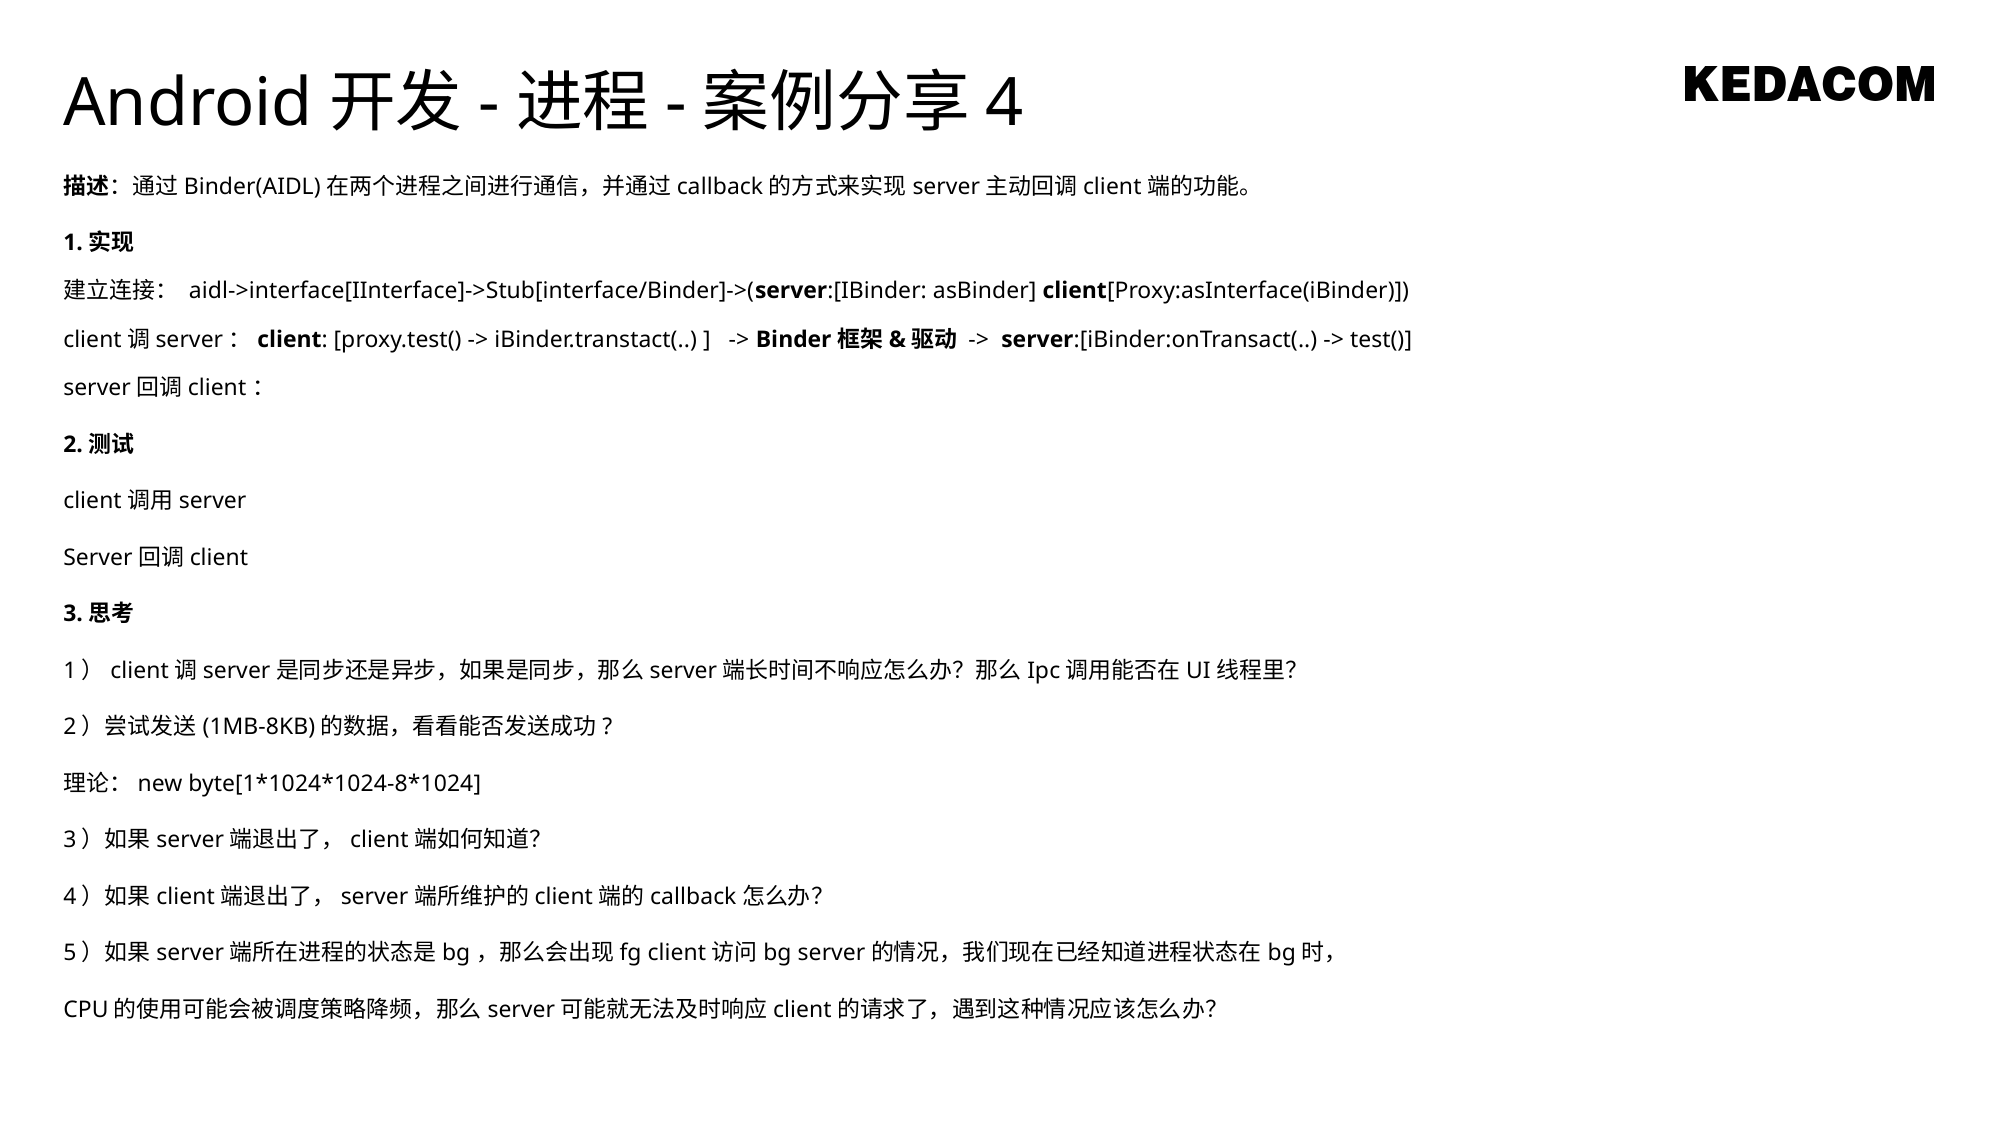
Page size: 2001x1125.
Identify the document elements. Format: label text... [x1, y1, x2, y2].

list Android开发-进程-案例分享4 [48, 51, 1661, 151]
list 描述：通过Binder(AIDL)在两个进程之间进行通信，并通过callback的方式来实现server主动回调client端的功能。 1.实现 建立连接： aidl->interface[IInterface]->Stub[interface/Binder]->(server:[IBinder: asBinder] client[Proxy:asInterface(iBinder)]) client调server：client: [proxy.test() -> iBinder.transtact(..) ] -> Binder框架&驱动 -> server:[iBinder:onTransact(..) -> test()] server回调client： 2.测试 client调用server Server回调client 3.思考 1）client调server是同步还是异步，如果是同步，那么server端长时间不响应怎么办？那么Ipc调用能否在UI线程里？ 2）尝试发送(1MB-8KB)的数据，看看能否发送成功? 理论：new byte[1*1024*1024-8*1024] 3）如果server端退出了，client端如何知道？ 4）如果client端退出了，server端所维护的client端的callback怎么办？ 5）如果server端所在进程的状态是bg，那么会出现fg client访问bg server的情况，我们现在已经知道进程状态在bg时， CPU的使用可能会被调度策略降频，那么server可能就无法及时响应client的请求了，遇到这种情况应该怎么办？ [48, 155, 1950, 1059]
picture [1685, 66, 1934, 101]
